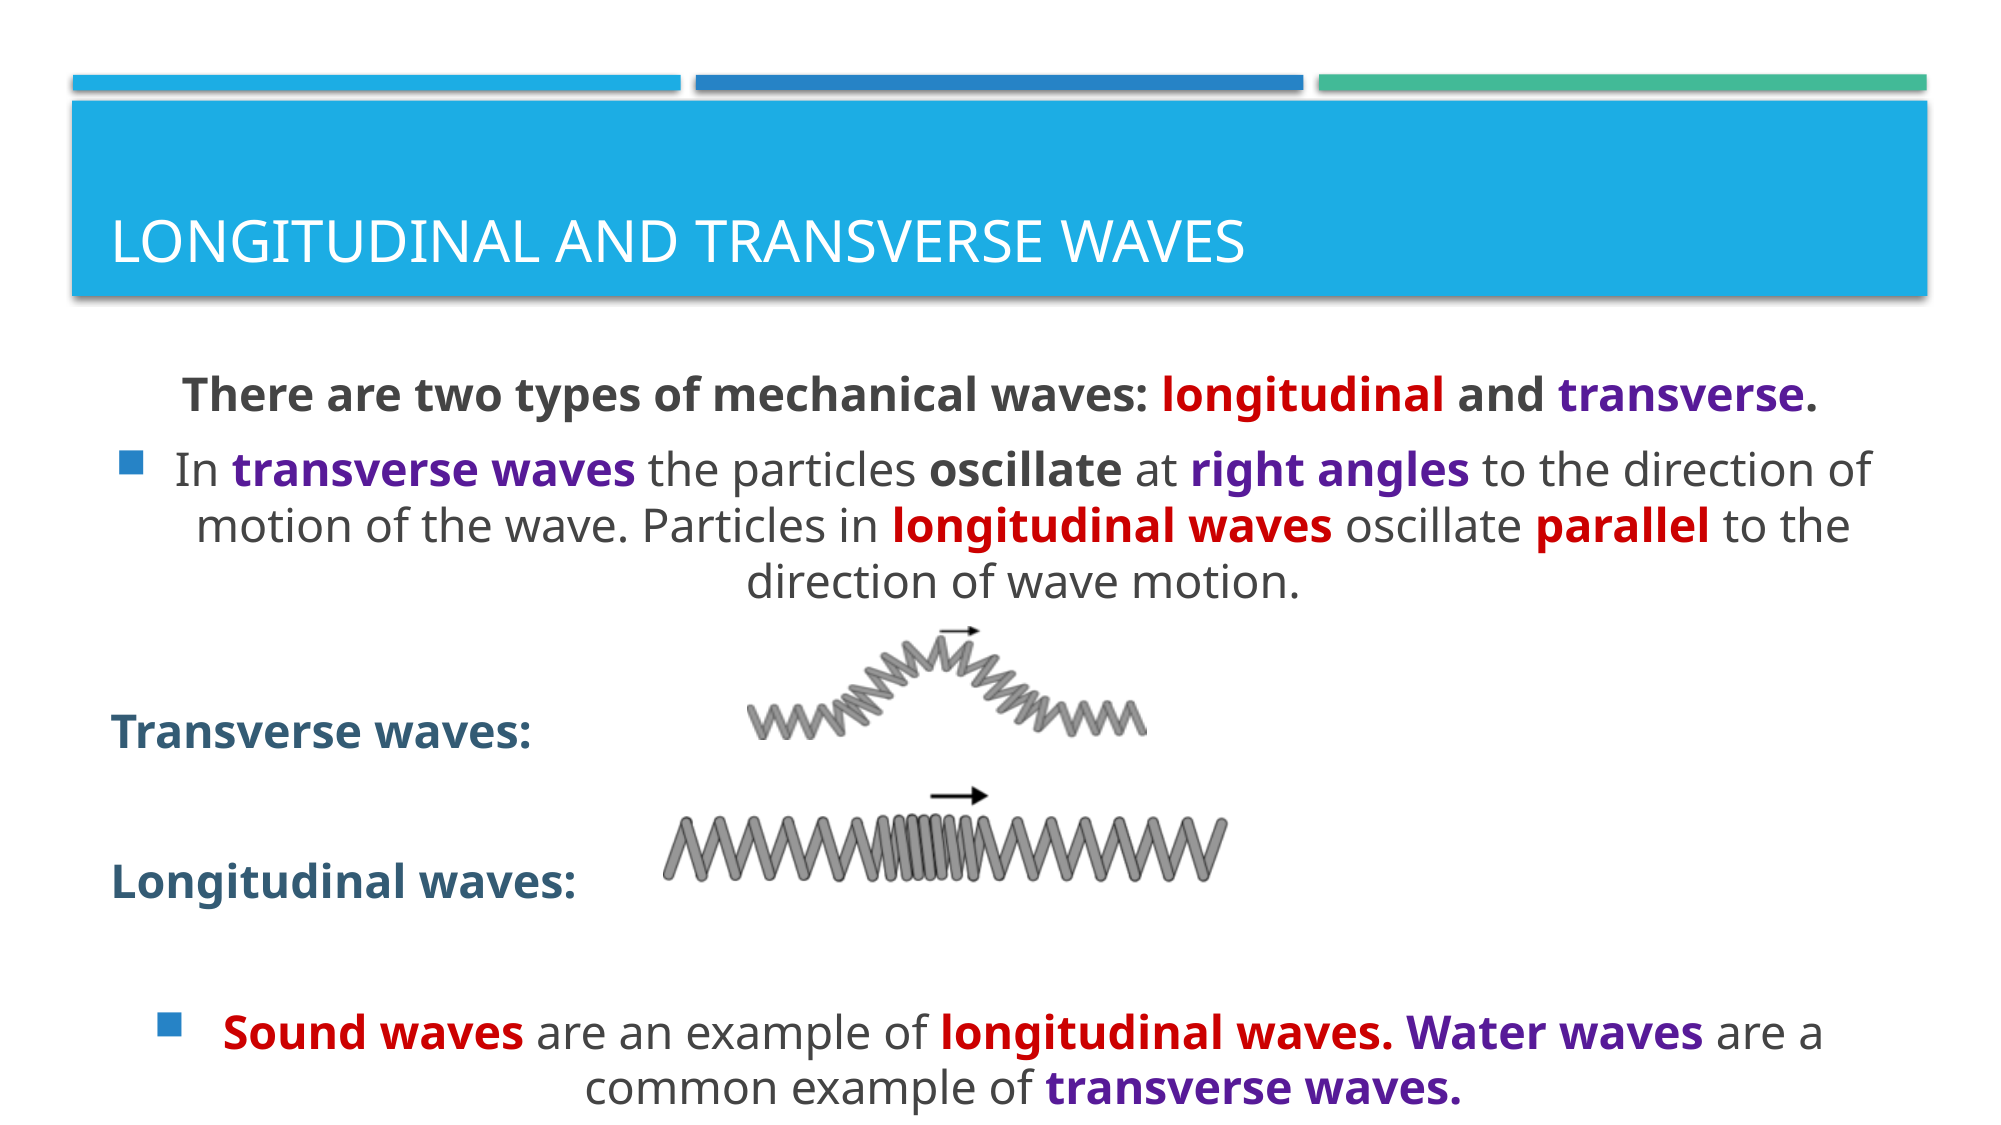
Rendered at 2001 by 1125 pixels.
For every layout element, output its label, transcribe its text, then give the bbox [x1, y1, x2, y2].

list There are two types of mechanical waves: longitudinal and transverse. In transverse waves the particles oscillate at right angles to the direction of motion of the wave. Particles in longitudinal waves oscillate parallel to the direction of wave motion. Transverse waves: Longitudinal waves: Sound waves are an example of longitudinal waves. Water waves are a common example of transverse waves. [95, 357, 1905, 1125]
title Longitudinal and transverse waves [95, 115, 1905, 282]
picture [746, 626, 1148, 740]
picture [662, 758, 1232, 950]
